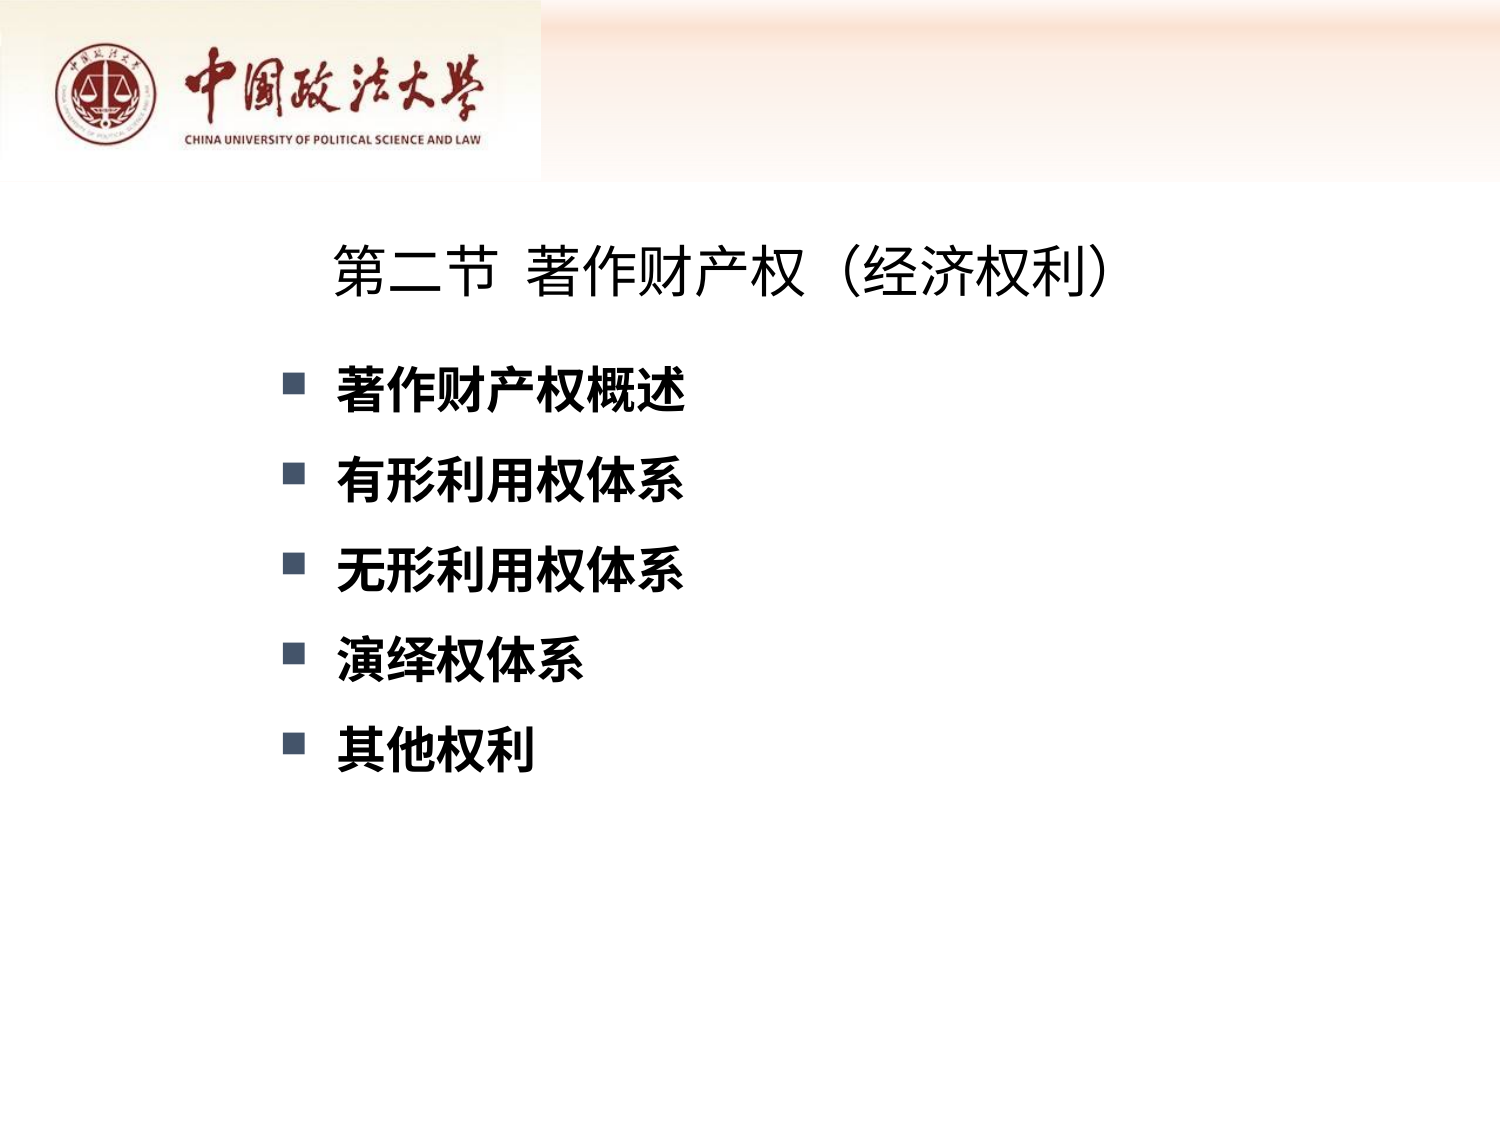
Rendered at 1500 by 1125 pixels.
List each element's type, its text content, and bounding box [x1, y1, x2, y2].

picture [0, 0, 1500, 182]
title 第二节 著作财产权（经济权利） [182, 228, 1293, 321]
text_box 著作财产权概述 有形利用权体系 无形利用权体系 演绎权体系 其他权利 [264, 321, 1306, 828]
